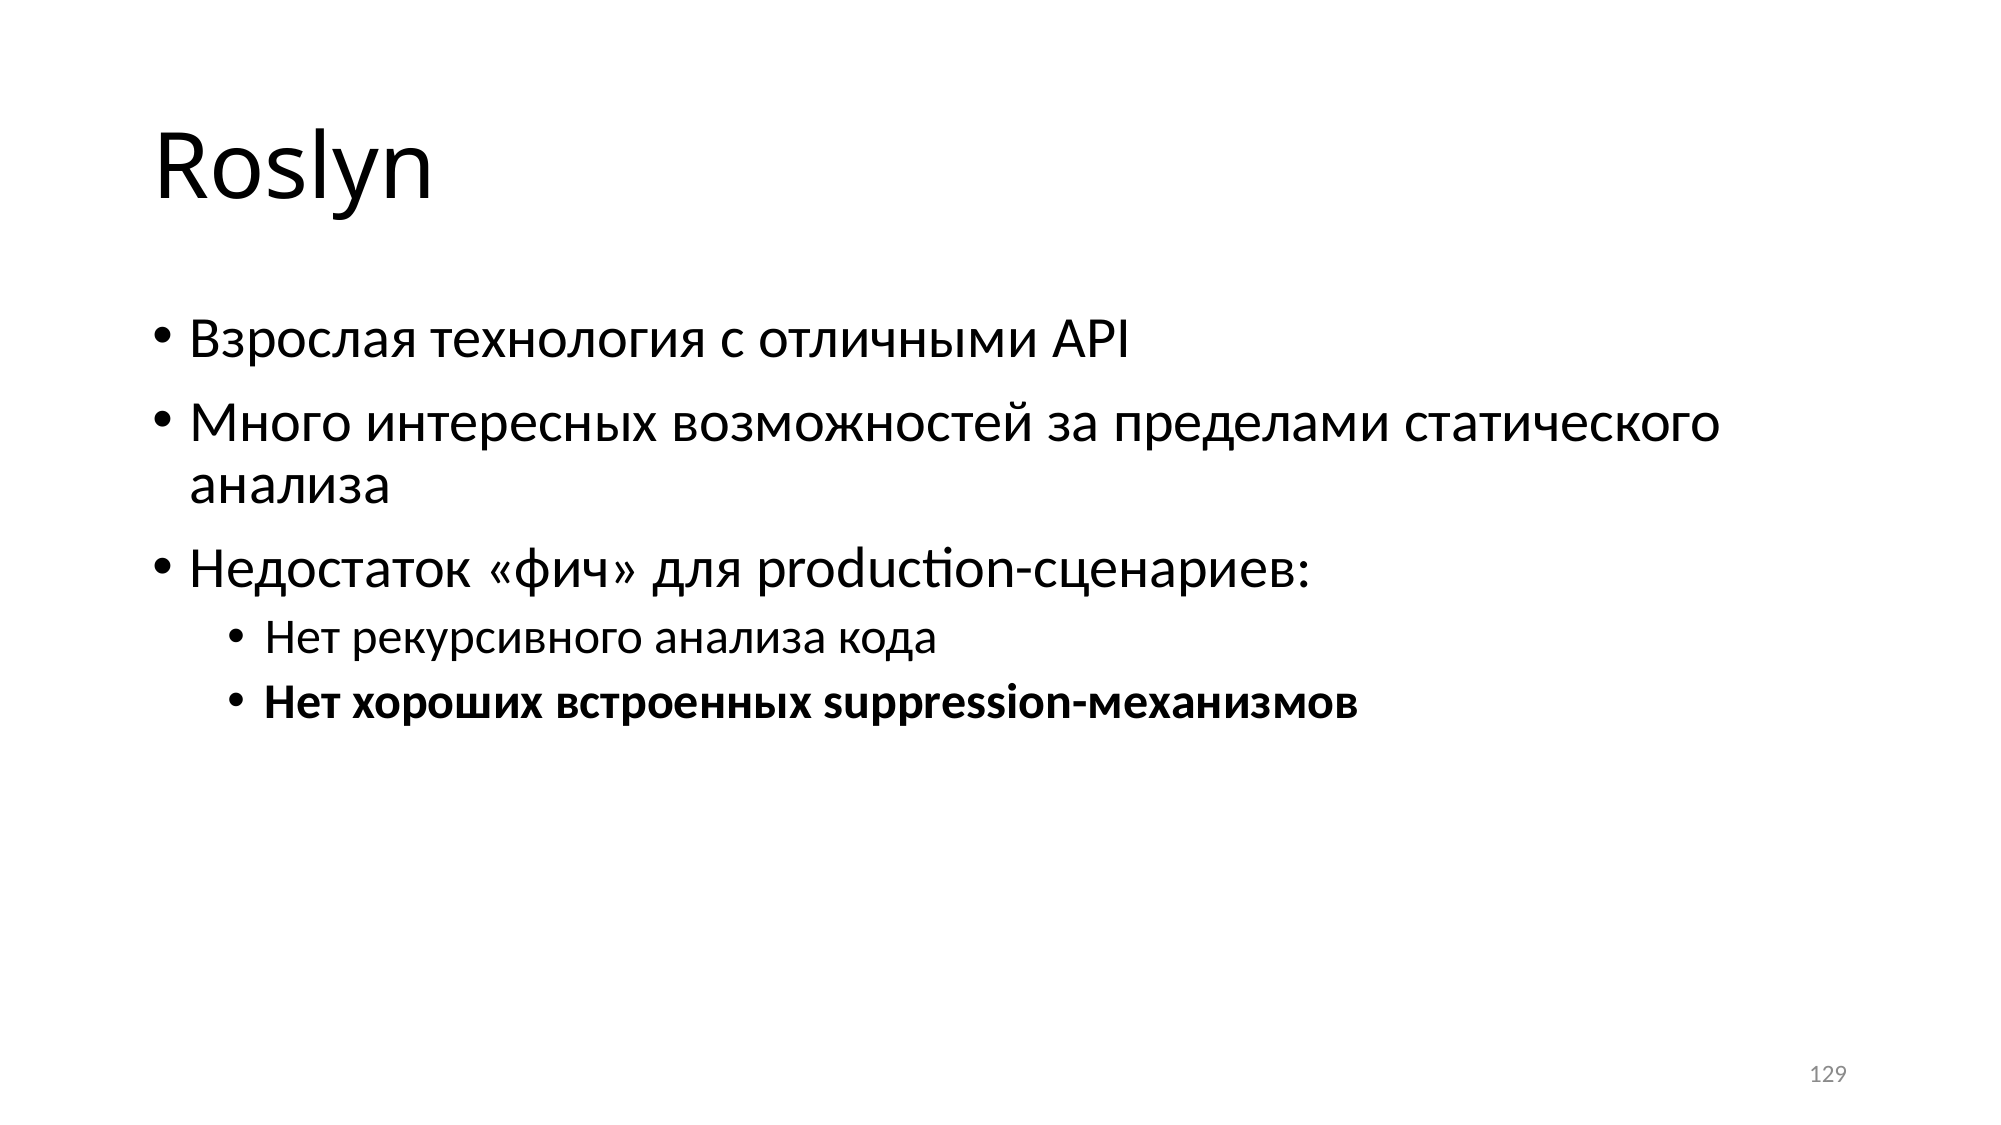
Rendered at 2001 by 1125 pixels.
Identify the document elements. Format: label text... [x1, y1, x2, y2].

slide_number 129 [1412, 1042, 1863, 1103]
title Roslyn [137, 59, 1863, 278]
list Взрослая технология с отличными API Много интересных возможностей за пределами статического анализа Недостаток «фич» для production-сценариев: Нет рекурсивного анализа кода Нет хороших встроенных suppression-механизмов [137, 299, 1863, 1014]
